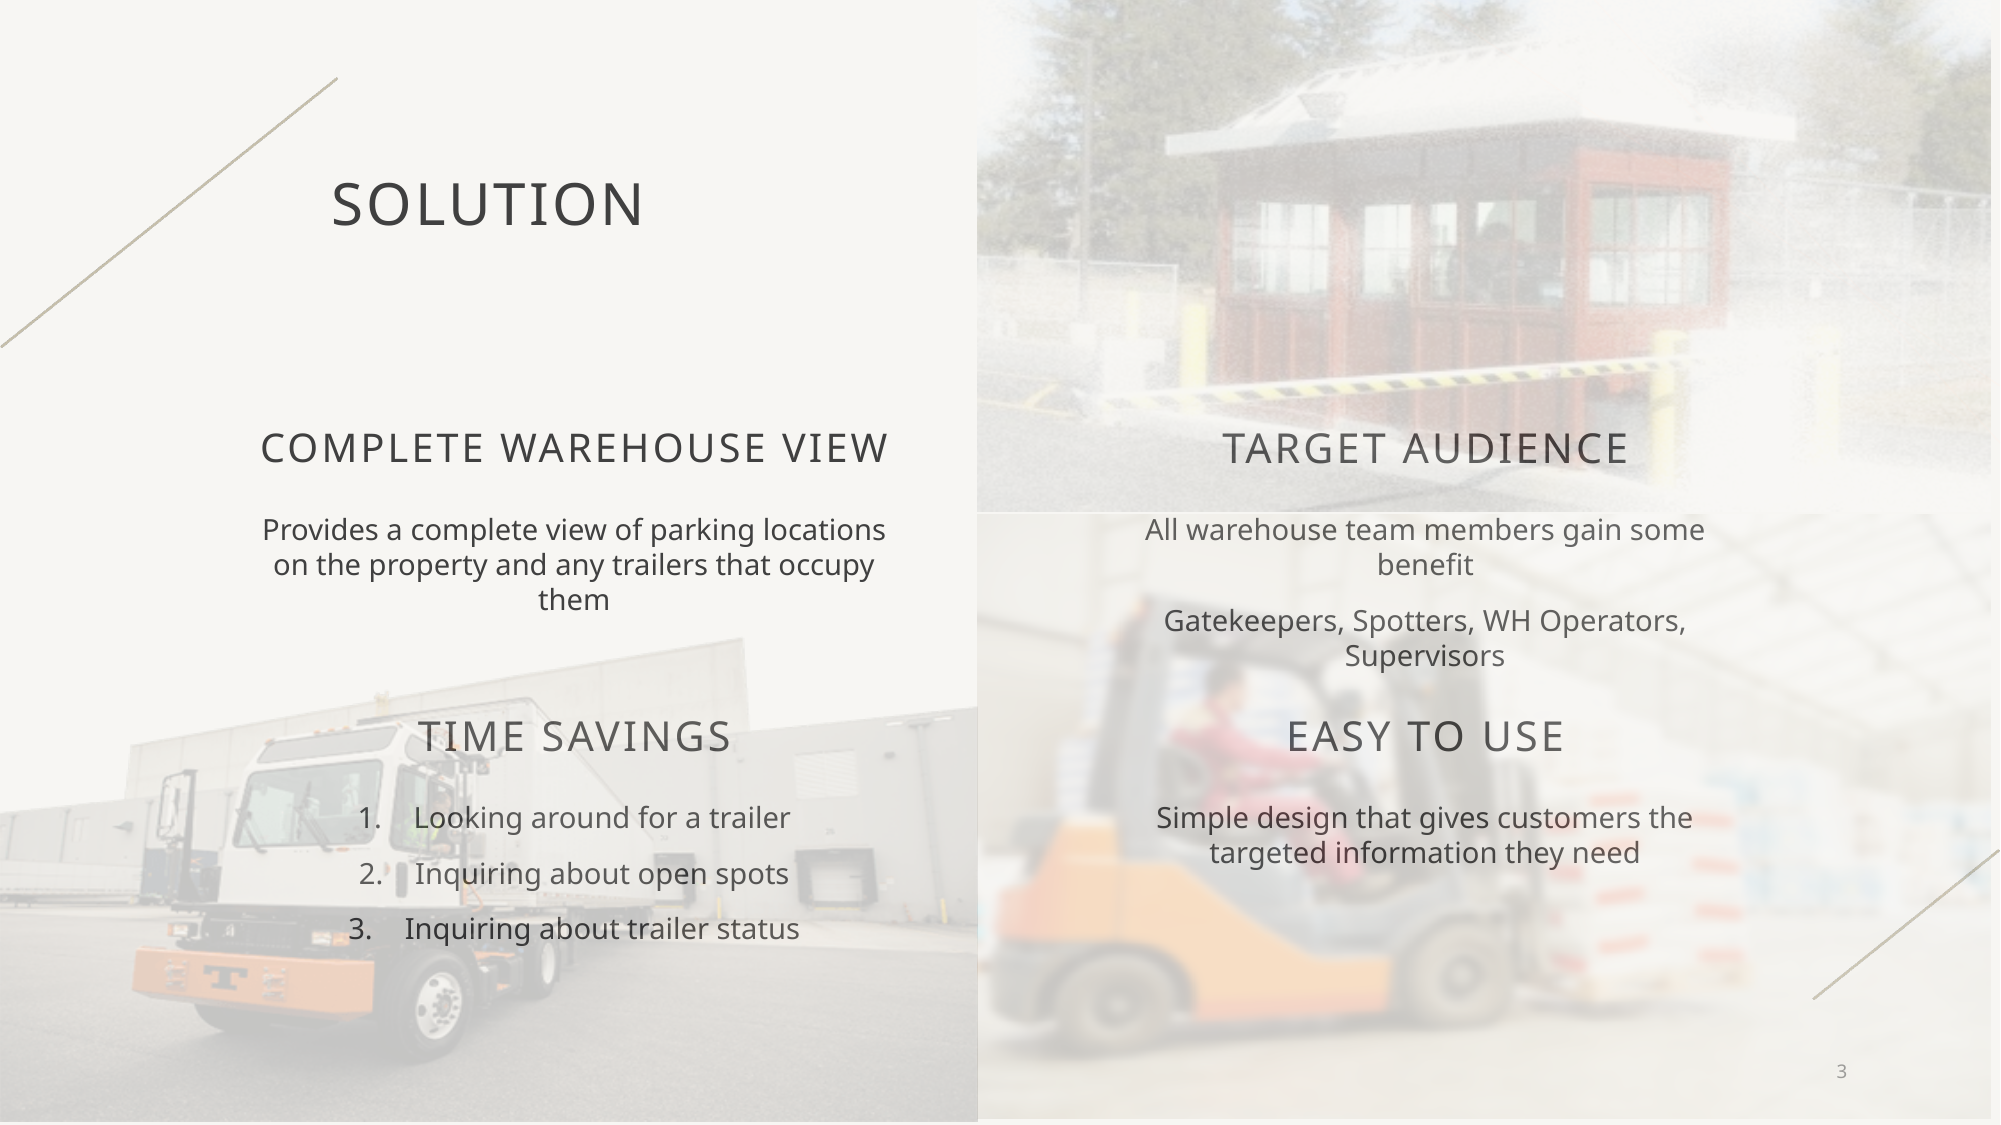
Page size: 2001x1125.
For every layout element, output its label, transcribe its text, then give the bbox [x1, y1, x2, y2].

title SOLUTION [163, 98, 814, 316]
list Provides a complete view of parking locations on the property and any trailers that occupy them [243, 503, 905, 549]
picture [977, 0, 1991, 512]
picture [0, 514, 2000, 1122]
picture [0, 77, 338, 348]
list COMPLETE WAREHOUSE VIEW [243, 420, 906, 481]
